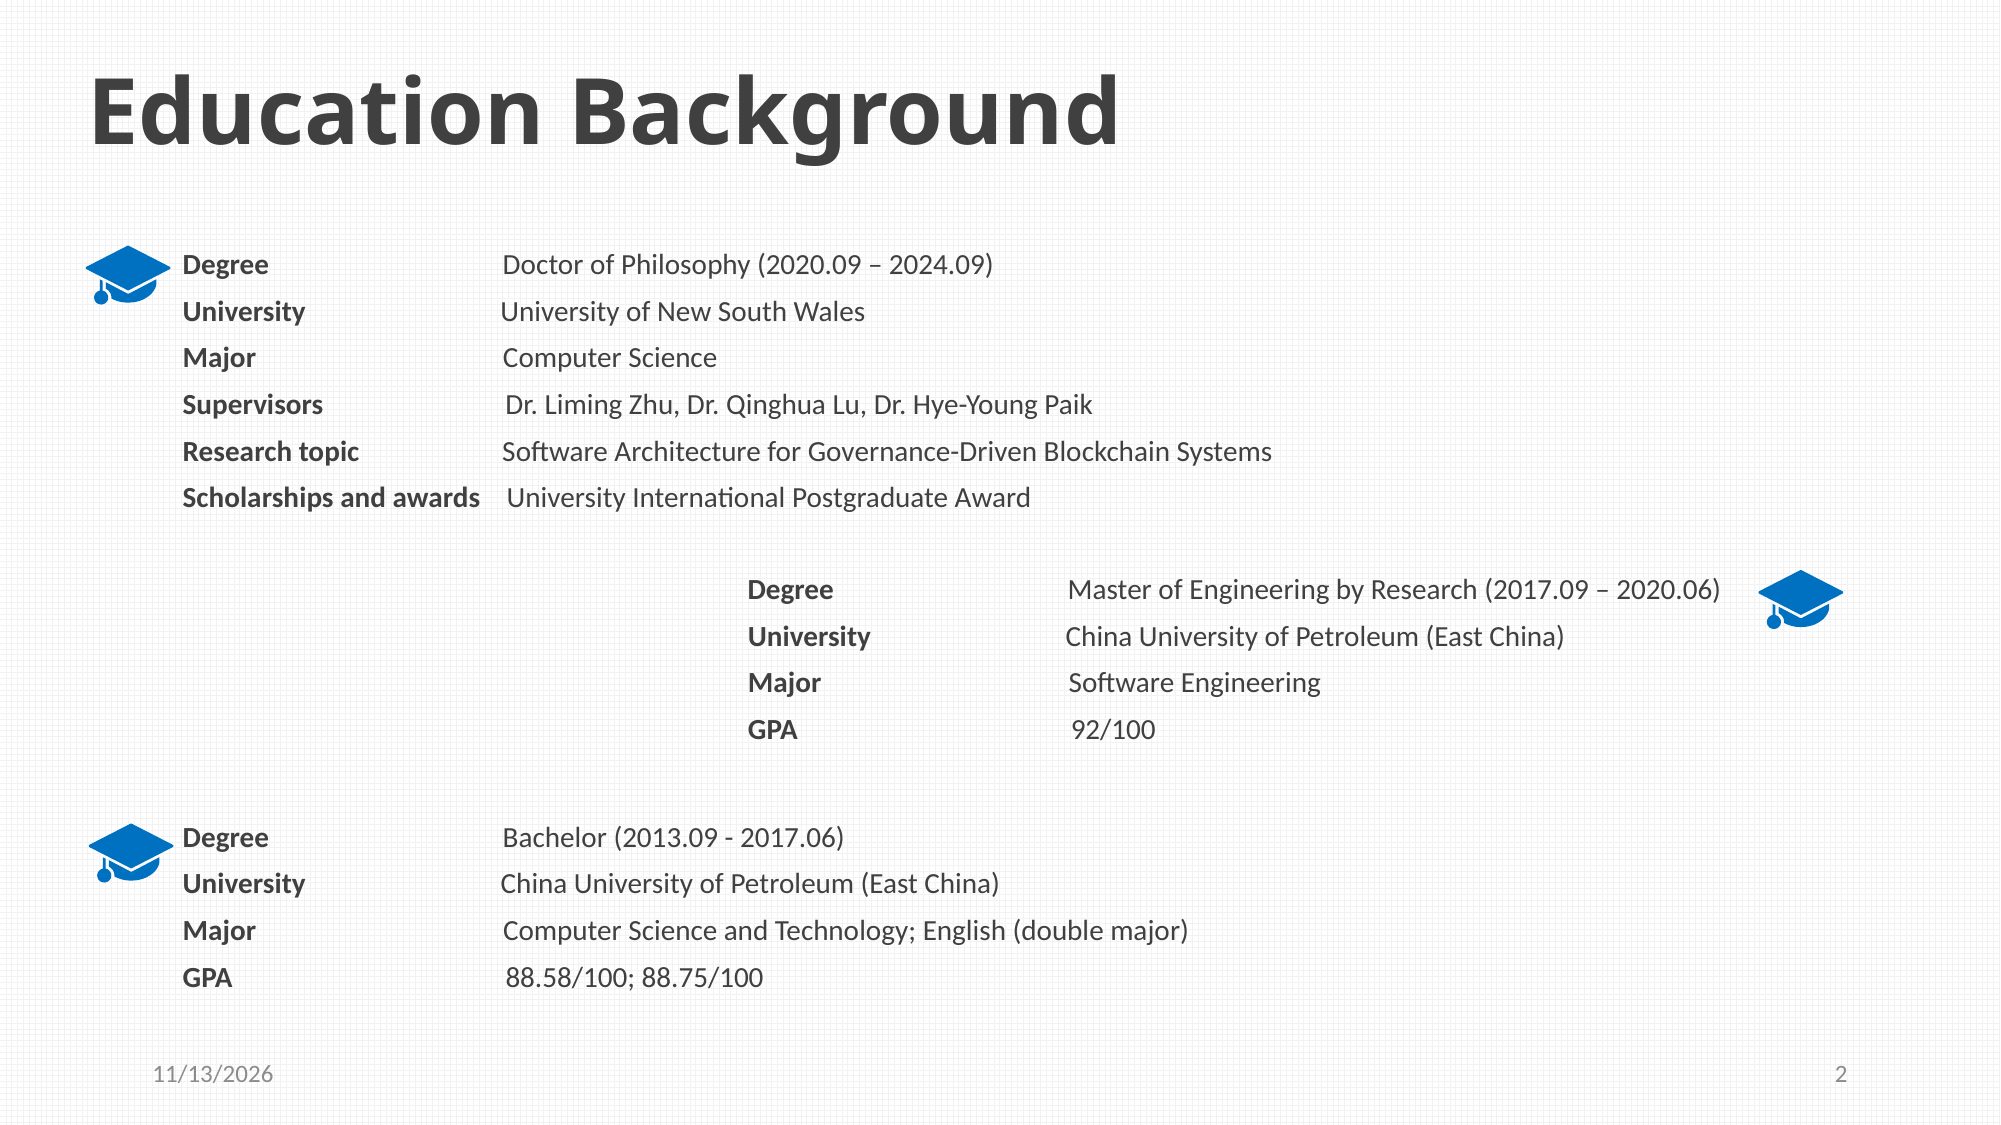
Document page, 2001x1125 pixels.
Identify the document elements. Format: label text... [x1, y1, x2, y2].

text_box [85, 245, 171, 305]
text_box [88, 823, 174, 883]
text_box Degree Master of Engineering by Research (2017.09 – 2020.06) University China University of Petroleum (East China) Major Software Engineering GPA 92/100 [702, 570, 1784, 746]
text_box Degree Bachelor (2013.09 - 2017.06) University China University of Petroleum (East China) Major Computer Science and Technology; English (double major) GPA 88.58/100; 88.75/100 [137, 817, 1346, 1028]
text_box Degree Doctor of Philosophy (2020.09 – 2024.09) University University of New South Wales Major Computer Science Supervisors Dr. Liming Zhu, Dr. Qinghua Lu, Dr. Hye-Young Paik Research topic Software Architecture for Governance-Driven Blockchain Systems Scholarships and awards University International Postgraduate Award [137, 245, 1317, 549]
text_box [1758, 570, 1844, 629]
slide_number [137, 1042, 588, 1103]
text_box Education Background [87, 65, 1346, 165]
slide_number 2 [1412, 1042, 1863, 1103]
